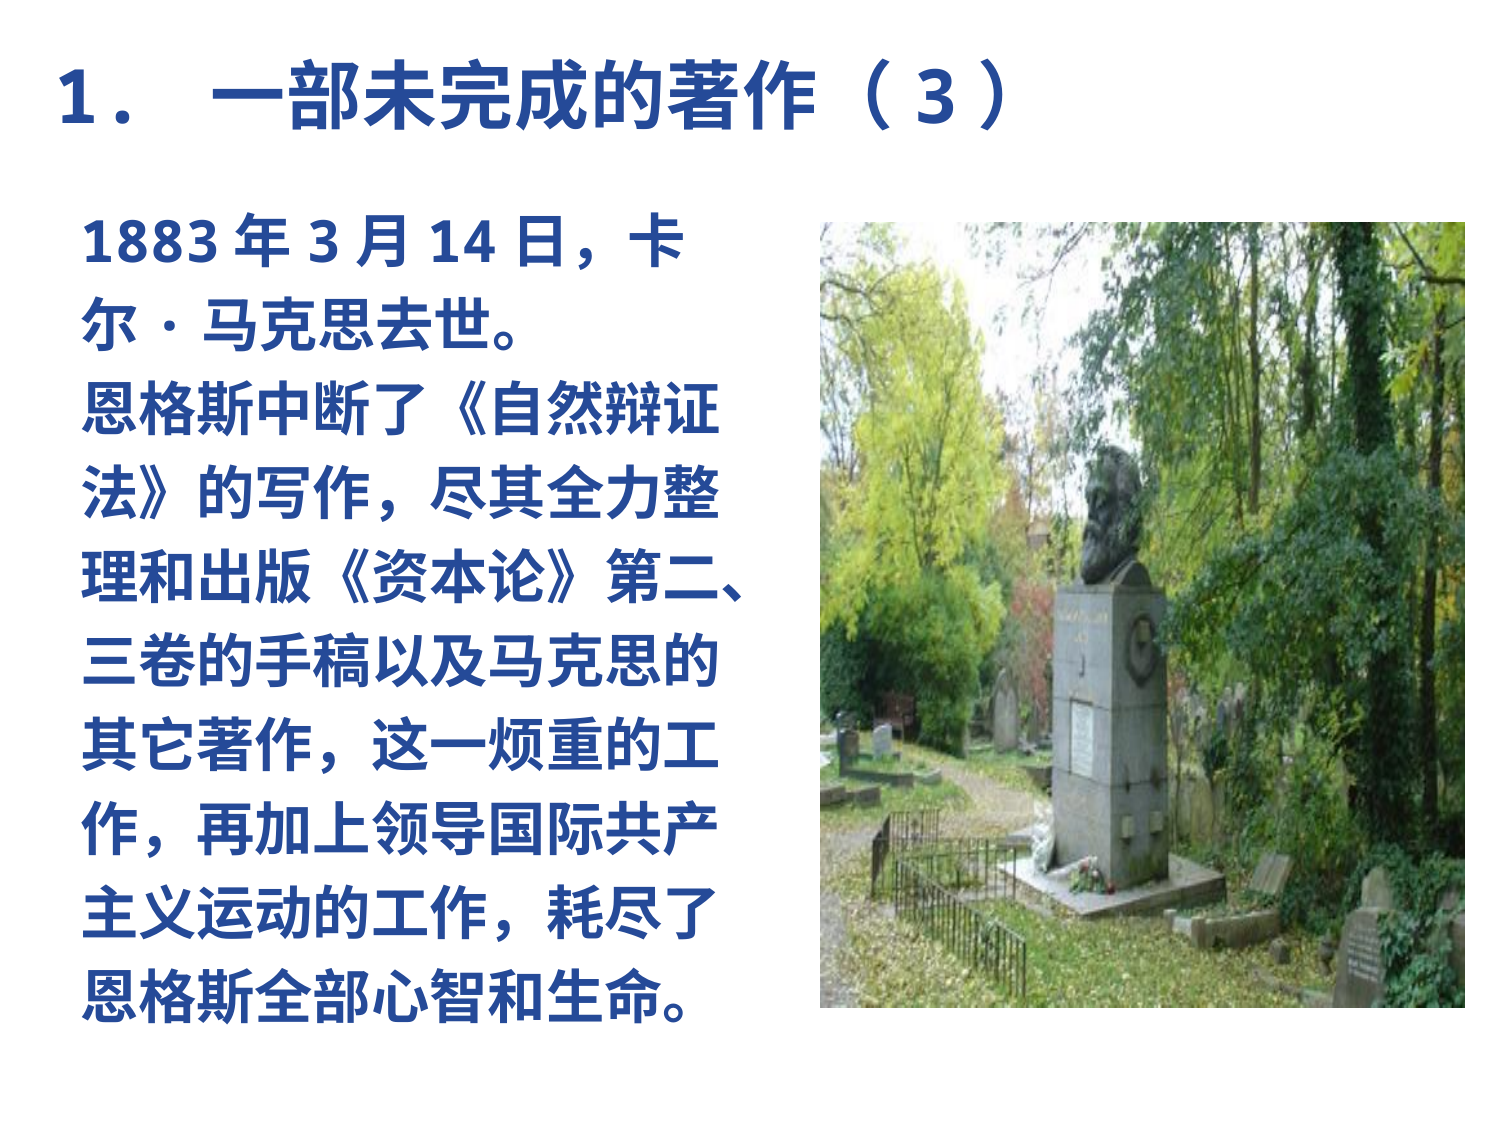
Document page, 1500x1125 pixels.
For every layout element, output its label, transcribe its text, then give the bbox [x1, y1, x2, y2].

list 1883年3月14日，卡尔·马克思去世。 恩格斯中断了《自然辩证法》的写作，尽其全力整理和出版《资本论》第二、三卷的手稿以及马克思的其它著作，这一烦重的工作，再加上领导国际共产主义运动的工作，耗尽了恩格斯全部心智和生命。 [64, 182, 780, 1008]
picture [819, 222, 1466, 1009]
title 1. 一部未完成的著作（3） [39, 0, 1316, 188]
